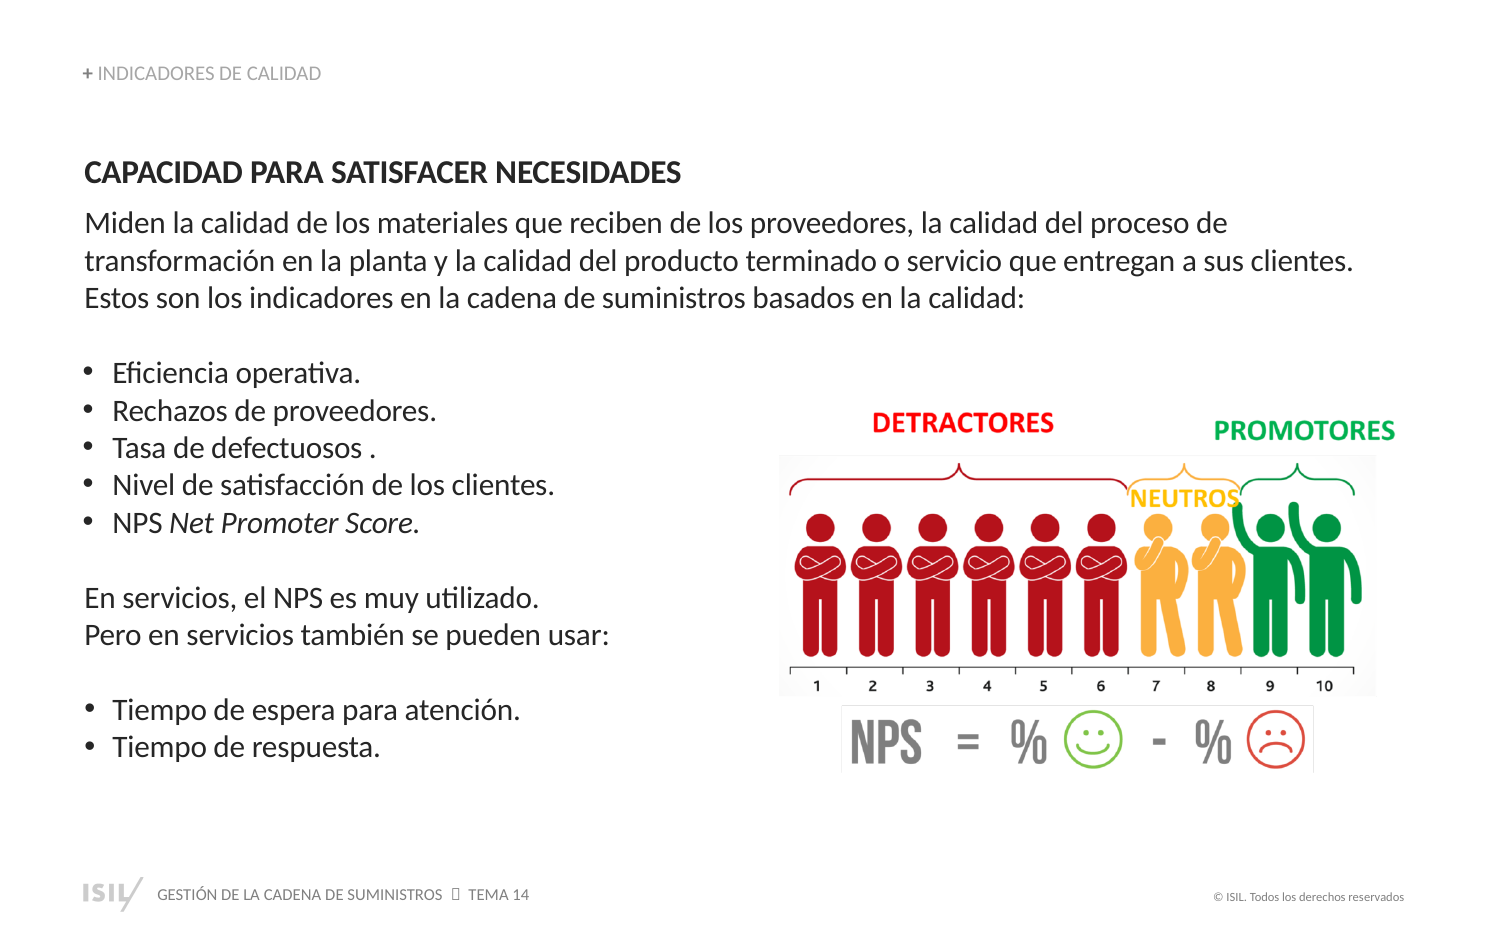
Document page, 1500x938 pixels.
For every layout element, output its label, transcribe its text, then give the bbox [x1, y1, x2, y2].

text_box CAPACIDAD PARA SATISFACER NECESIDADES Miden la calidad de los materiales que reciben de los proveedores, la calidad del proceso de transformación en la planta y la calidad del producto terminado o servicio que entregan a sus clientes. Estos son los indicadores en la cadena de suministros basados en la calidad: Eficiencia operativa. Rechazos de proveedores. Tasa de defectuosos . Nivel de satisfacción de los clientes. NPS Net Promoter Score. En servicios, el NPS es muy utilizado. Pero en servicios también se pueden usar: Tiempo de espera para atención. Tiempo de respuesta. [82, 150, 1414, 765]
text_box + INDICADORES DE CALIDAD [82, 61, 780, 85]
picture [779, 394, 1424, 810]
